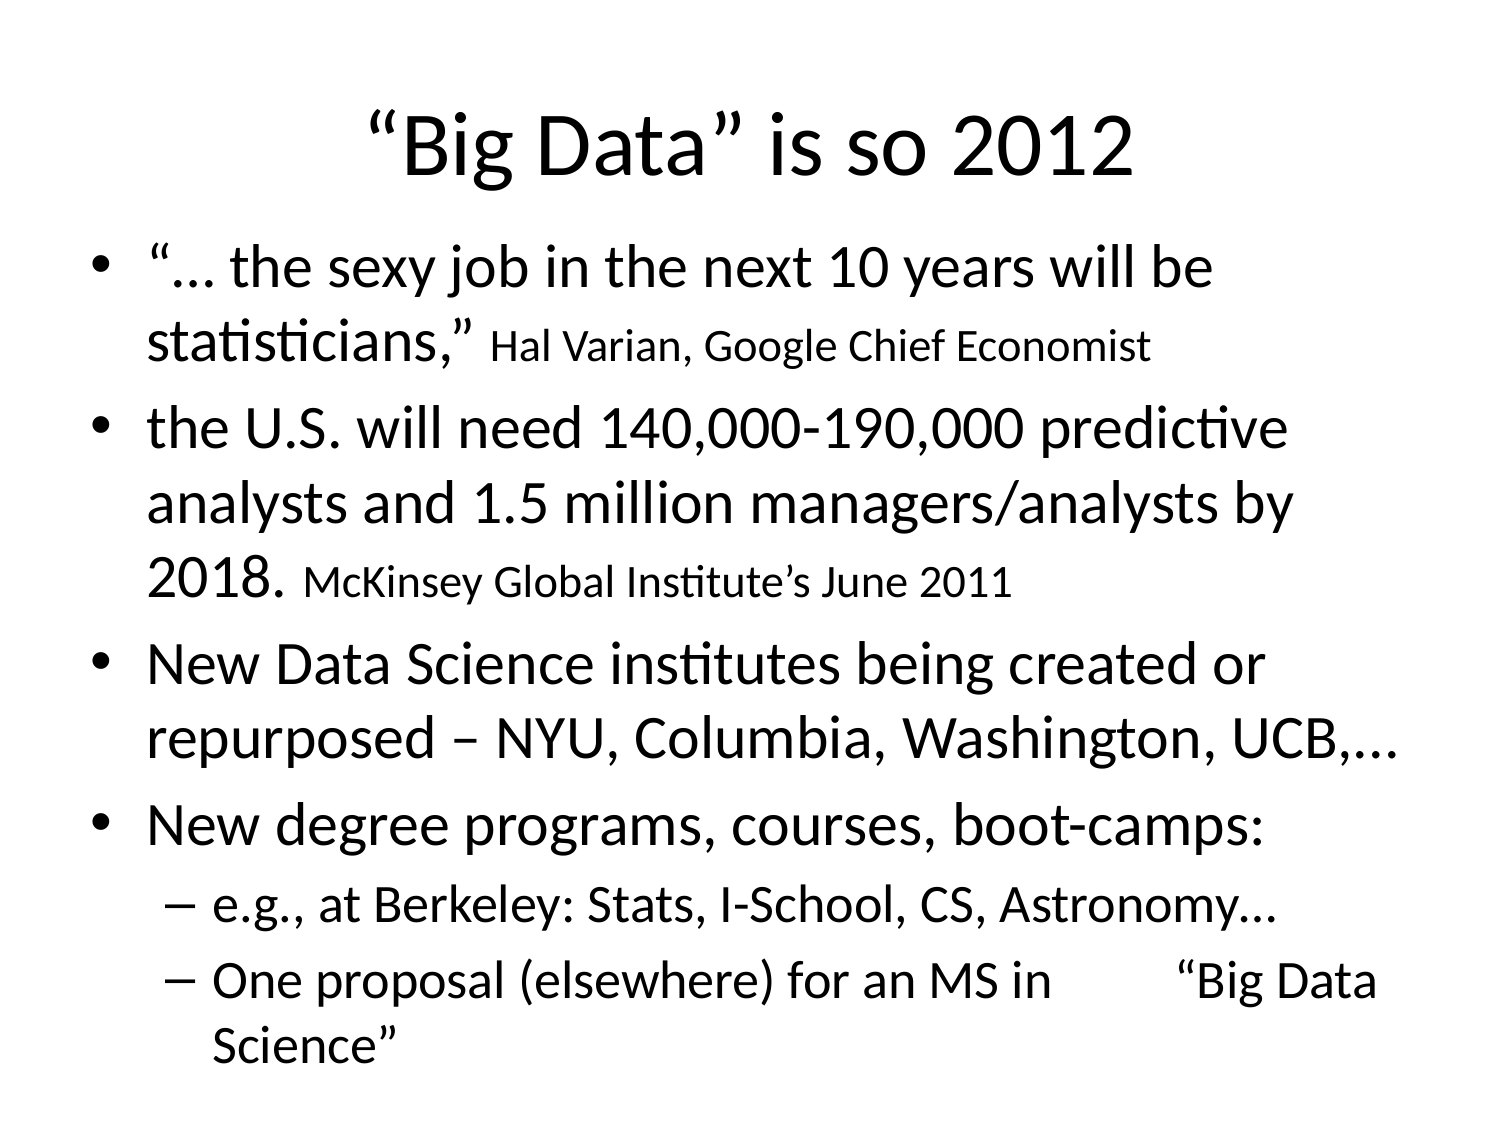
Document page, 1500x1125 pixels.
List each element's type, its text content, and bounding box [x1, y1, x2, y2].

list “… the sexy job in the next 10 years will be statisticians,” Hal Varian, Google Chief Economist the U.S. will need 140,000-190,000 predictive analysts and 1.5 million managers/analysts by 2018. McKinsey Global Institute’s June 2011 New Data Science institutes being created or repurposed – NYU, Columbia, Washington, UCB,... New degree programs, courses, boot-camps: e.g., at Berkeley: Stats, I-School, CS, Astronomy… One proposal (elsewhere) for an MS in “Big Data Science” [75, 218, 1464, 1096]
title “Big Data” is so 2012 [75, 45, 1425, 218]
